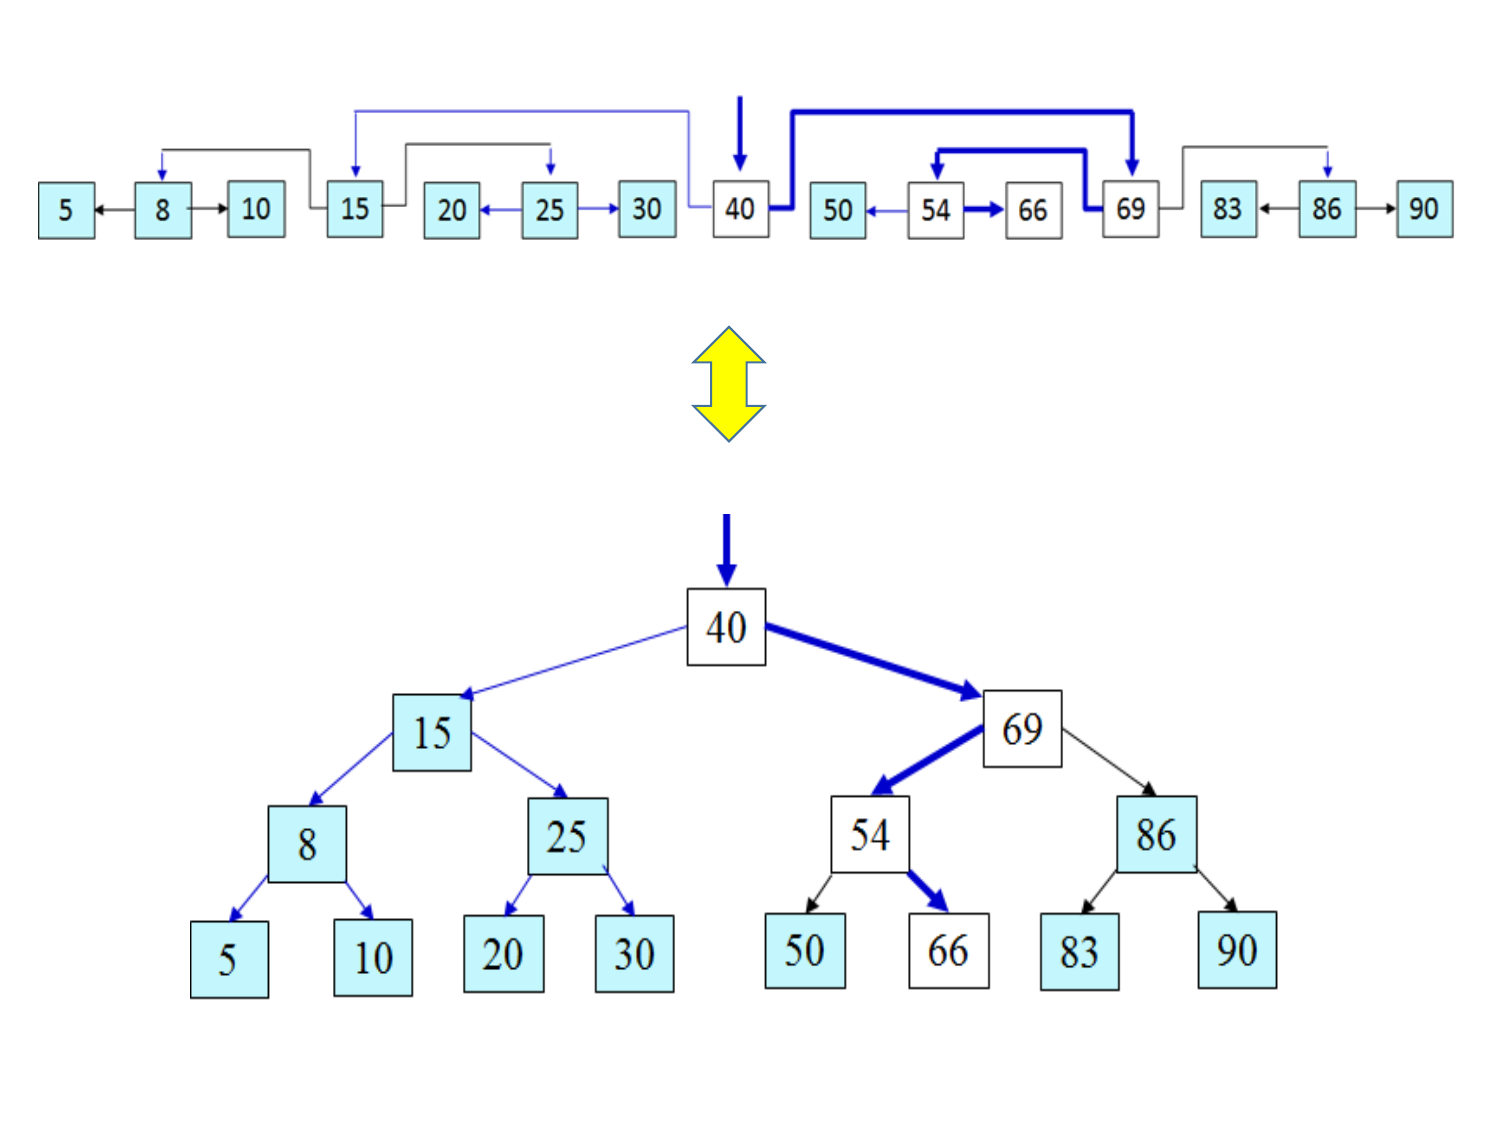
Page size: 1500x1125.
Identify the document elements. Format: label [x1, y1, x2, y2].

text_box [690, 325, 767, 443]
picture [38, 80, 1465, 255]
picture [190, 514, 1283, 1017]
